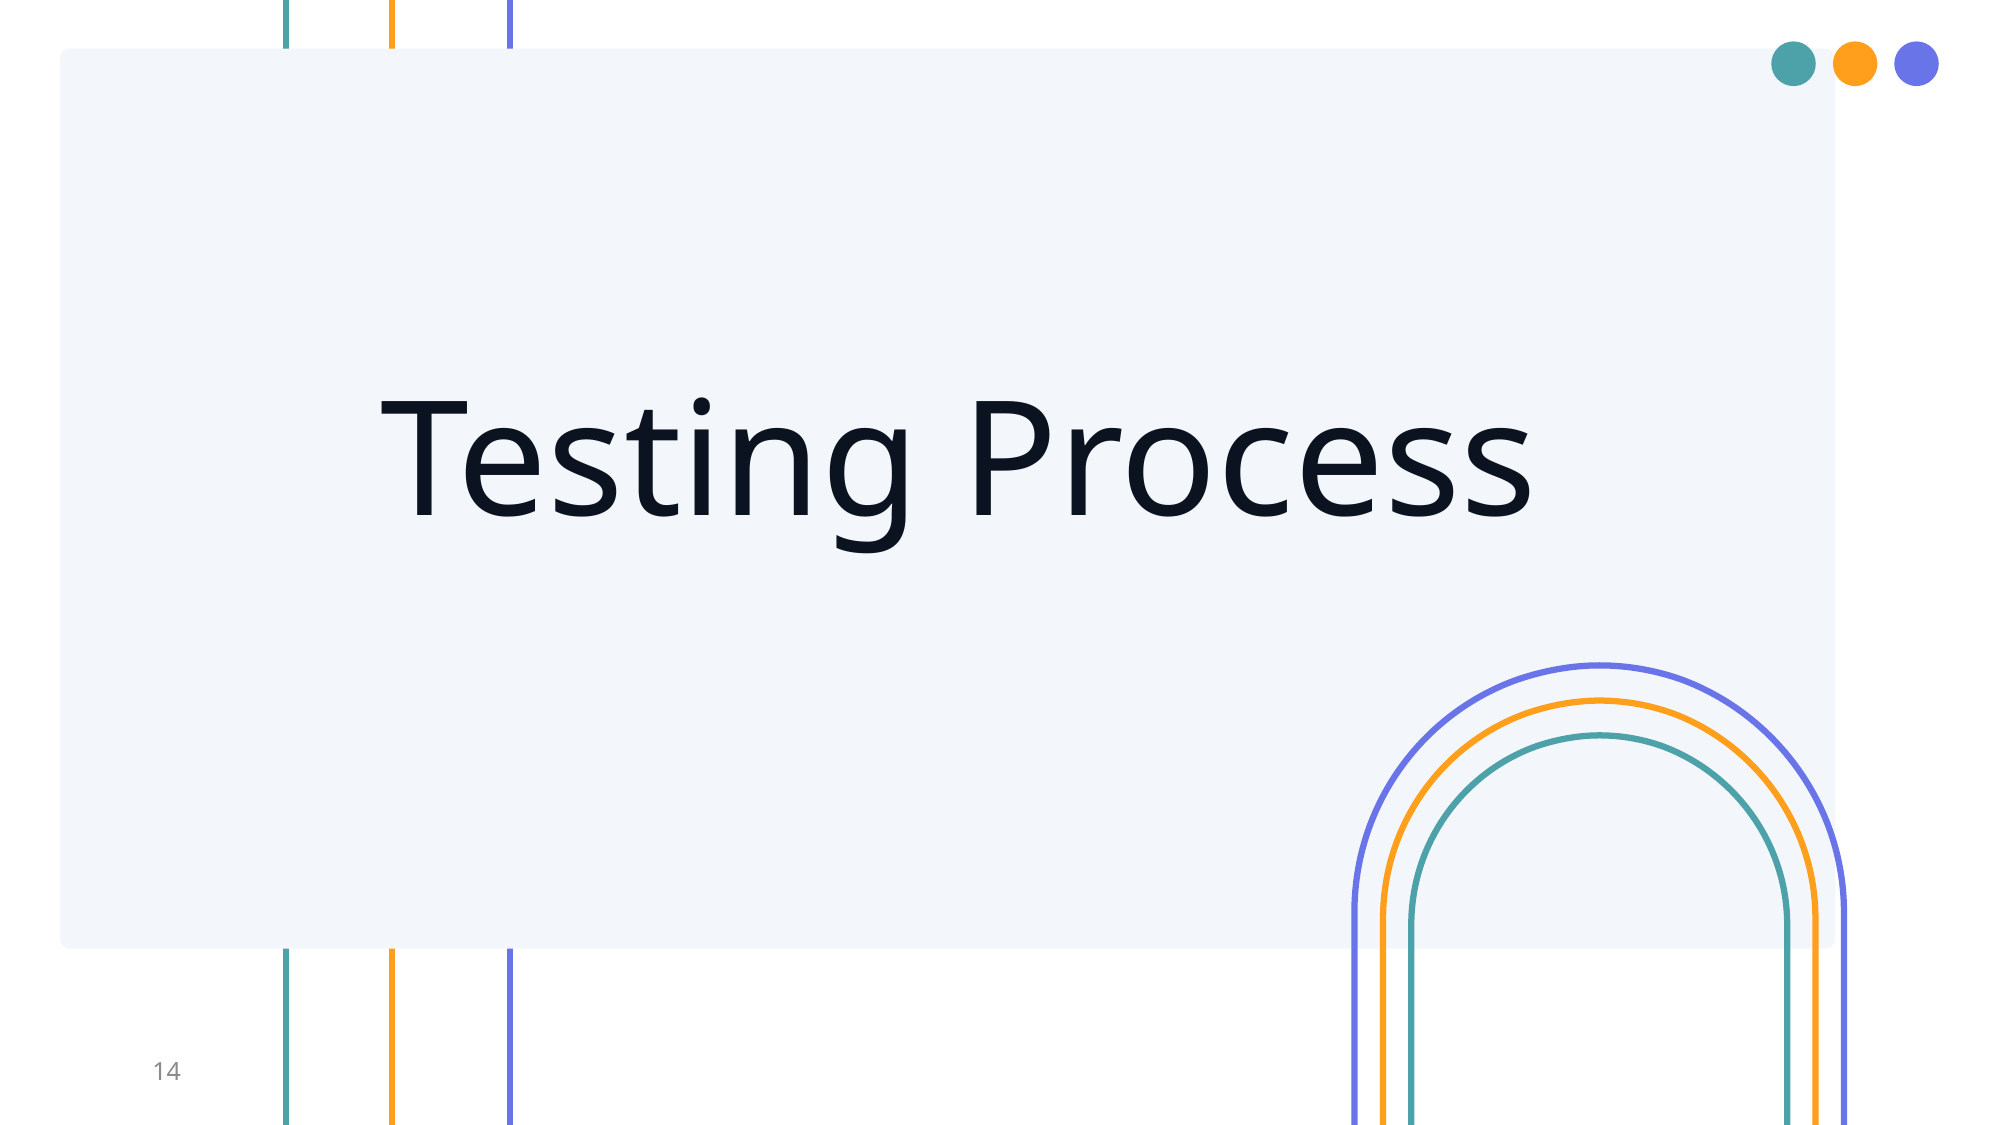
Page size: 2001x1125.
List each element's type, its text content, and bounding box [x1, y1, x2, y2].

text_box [1894, 41, 1939, 87]
slide_number 14 [137, 1042, 588, 1103]
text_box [59, 32, 1835, 949]
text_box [1832, 41, 1878, 87]
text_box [1354, 665, 1844, 1125]
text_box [1771, 41, 1816, 87]
